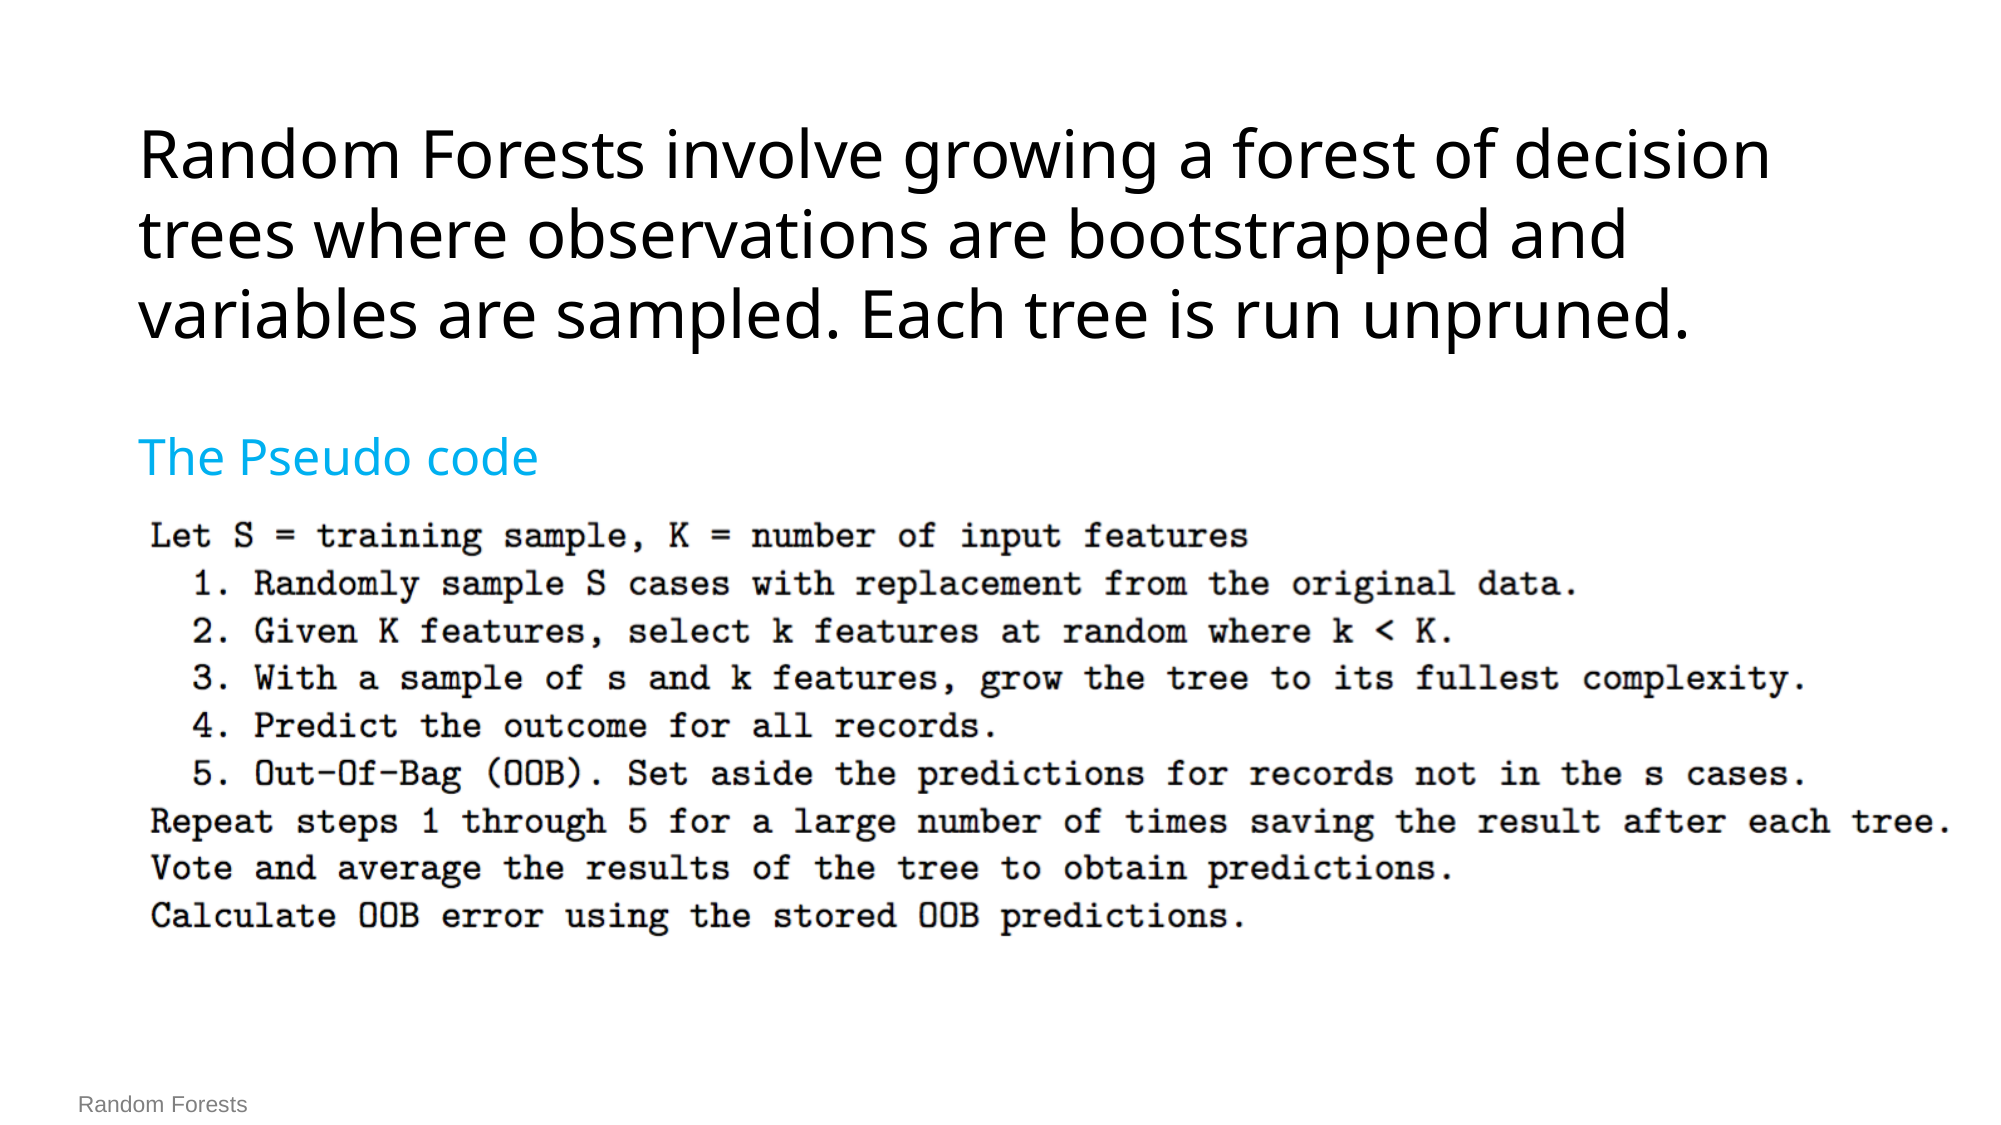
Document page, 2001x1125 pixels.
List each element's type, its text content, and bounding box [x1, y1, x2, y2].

text_box Random Forests [63, 1082, 404, 1125]
text_box Random Forests involve growing a forest of decision trees where observations are bootstrapped and variables are sampled. Each tree is run unpruned. [123, 104, 1807, 359]
picture [123, 492, 2000, 950]
text_box The Pseudo code [123, 418, 1807, 492]
